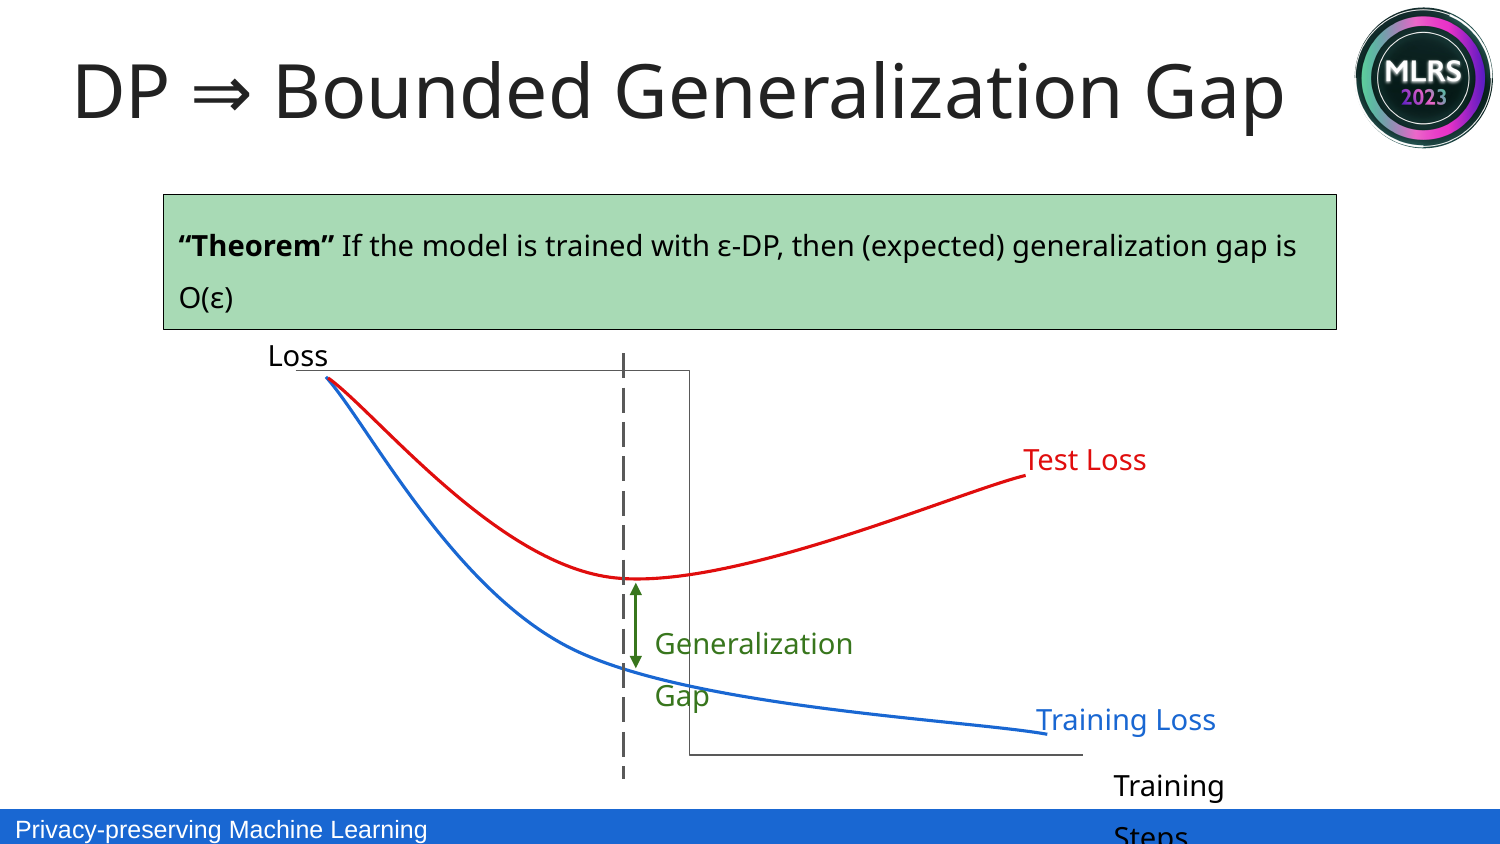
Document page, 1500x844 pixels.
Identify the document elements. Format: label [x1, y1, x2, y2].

picture [1375, 7, 1493, 133]
text_box [55, 28, 1467, 149]
text_box [163, 194, 1337, 801]
